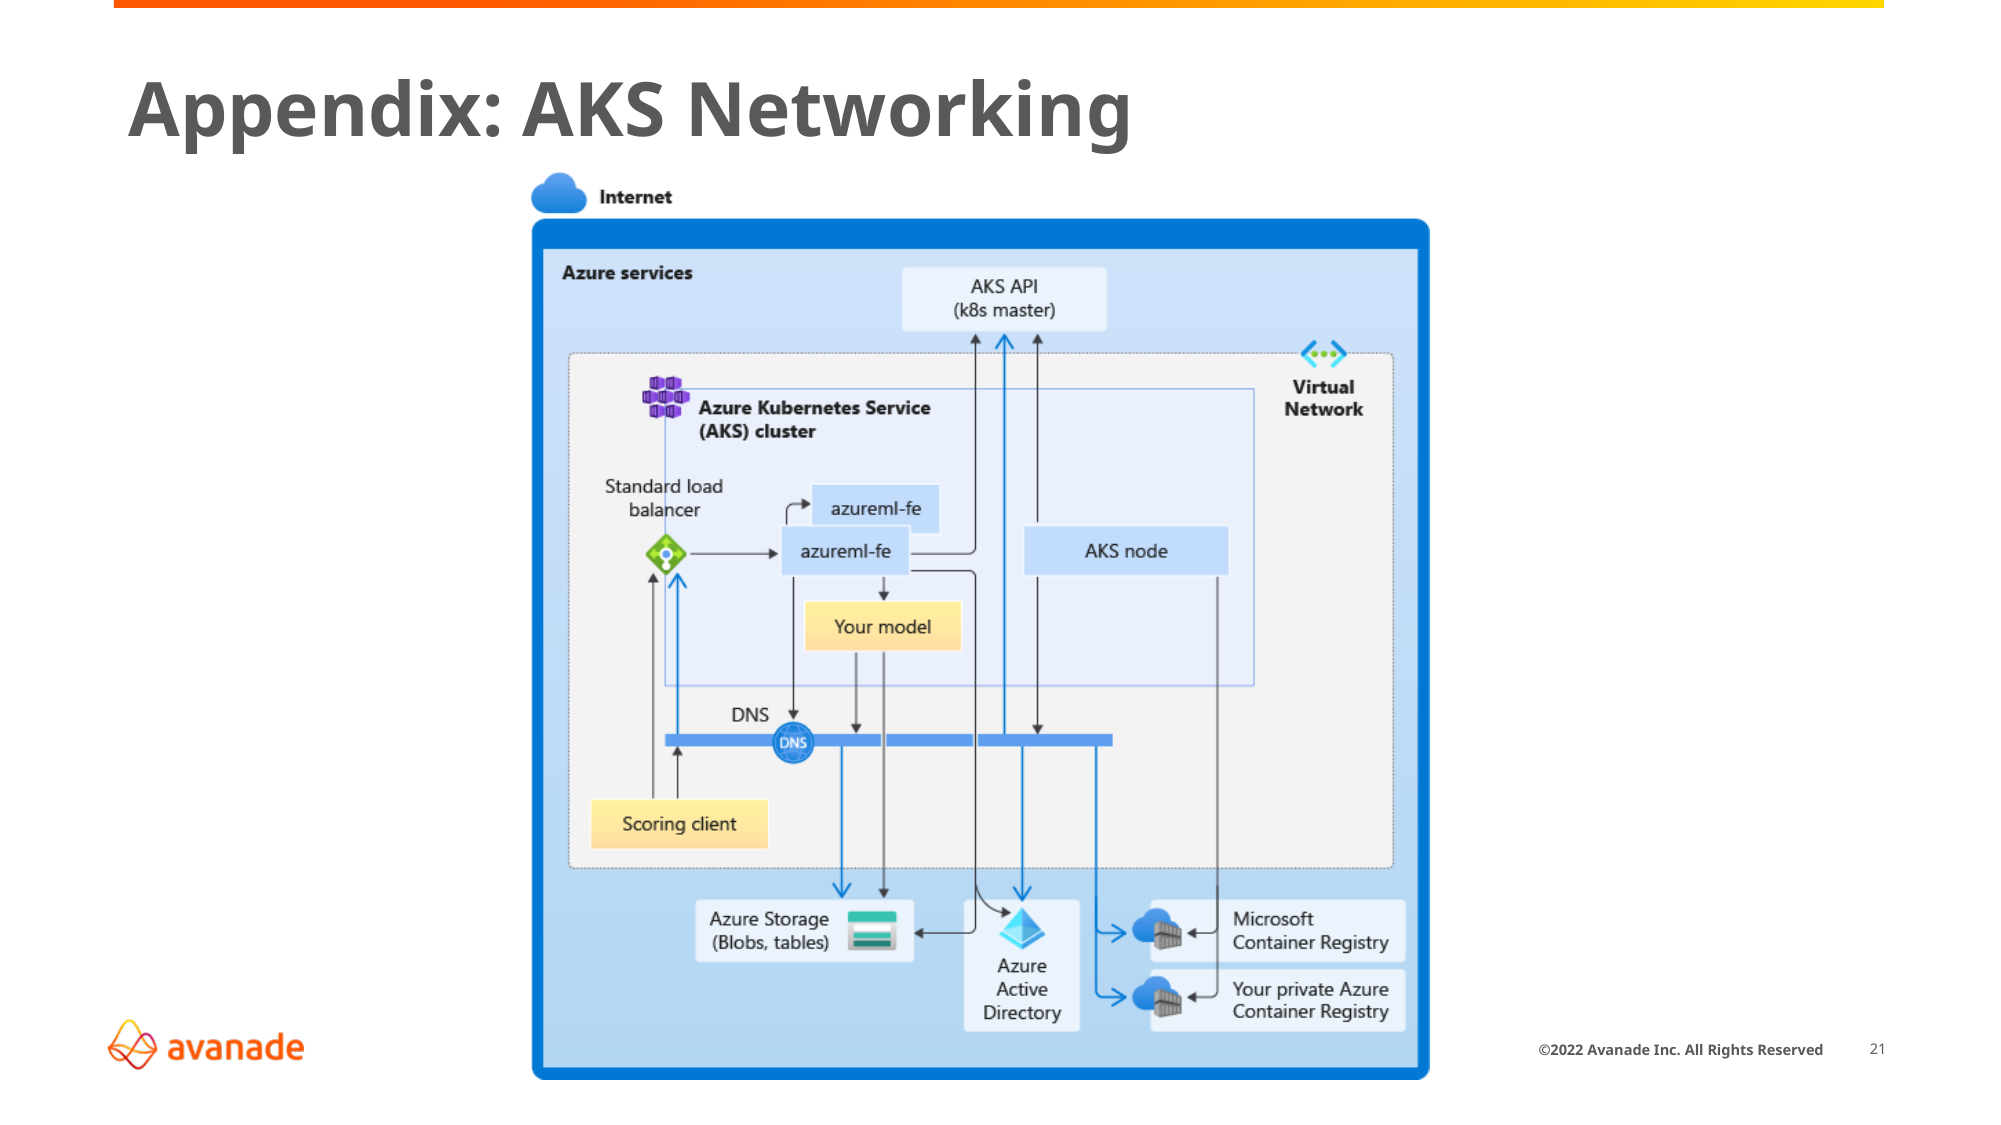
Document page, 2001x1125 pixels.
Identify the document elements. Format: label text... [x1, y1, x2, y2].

title Appendix: AKS Networking [113, 64, 1883, 228]
picture [87, 999, 333, 1090]
slide_number 21 [1829, 1019, 1902, 1080]
picture [531, 172, 1430, 1080]
